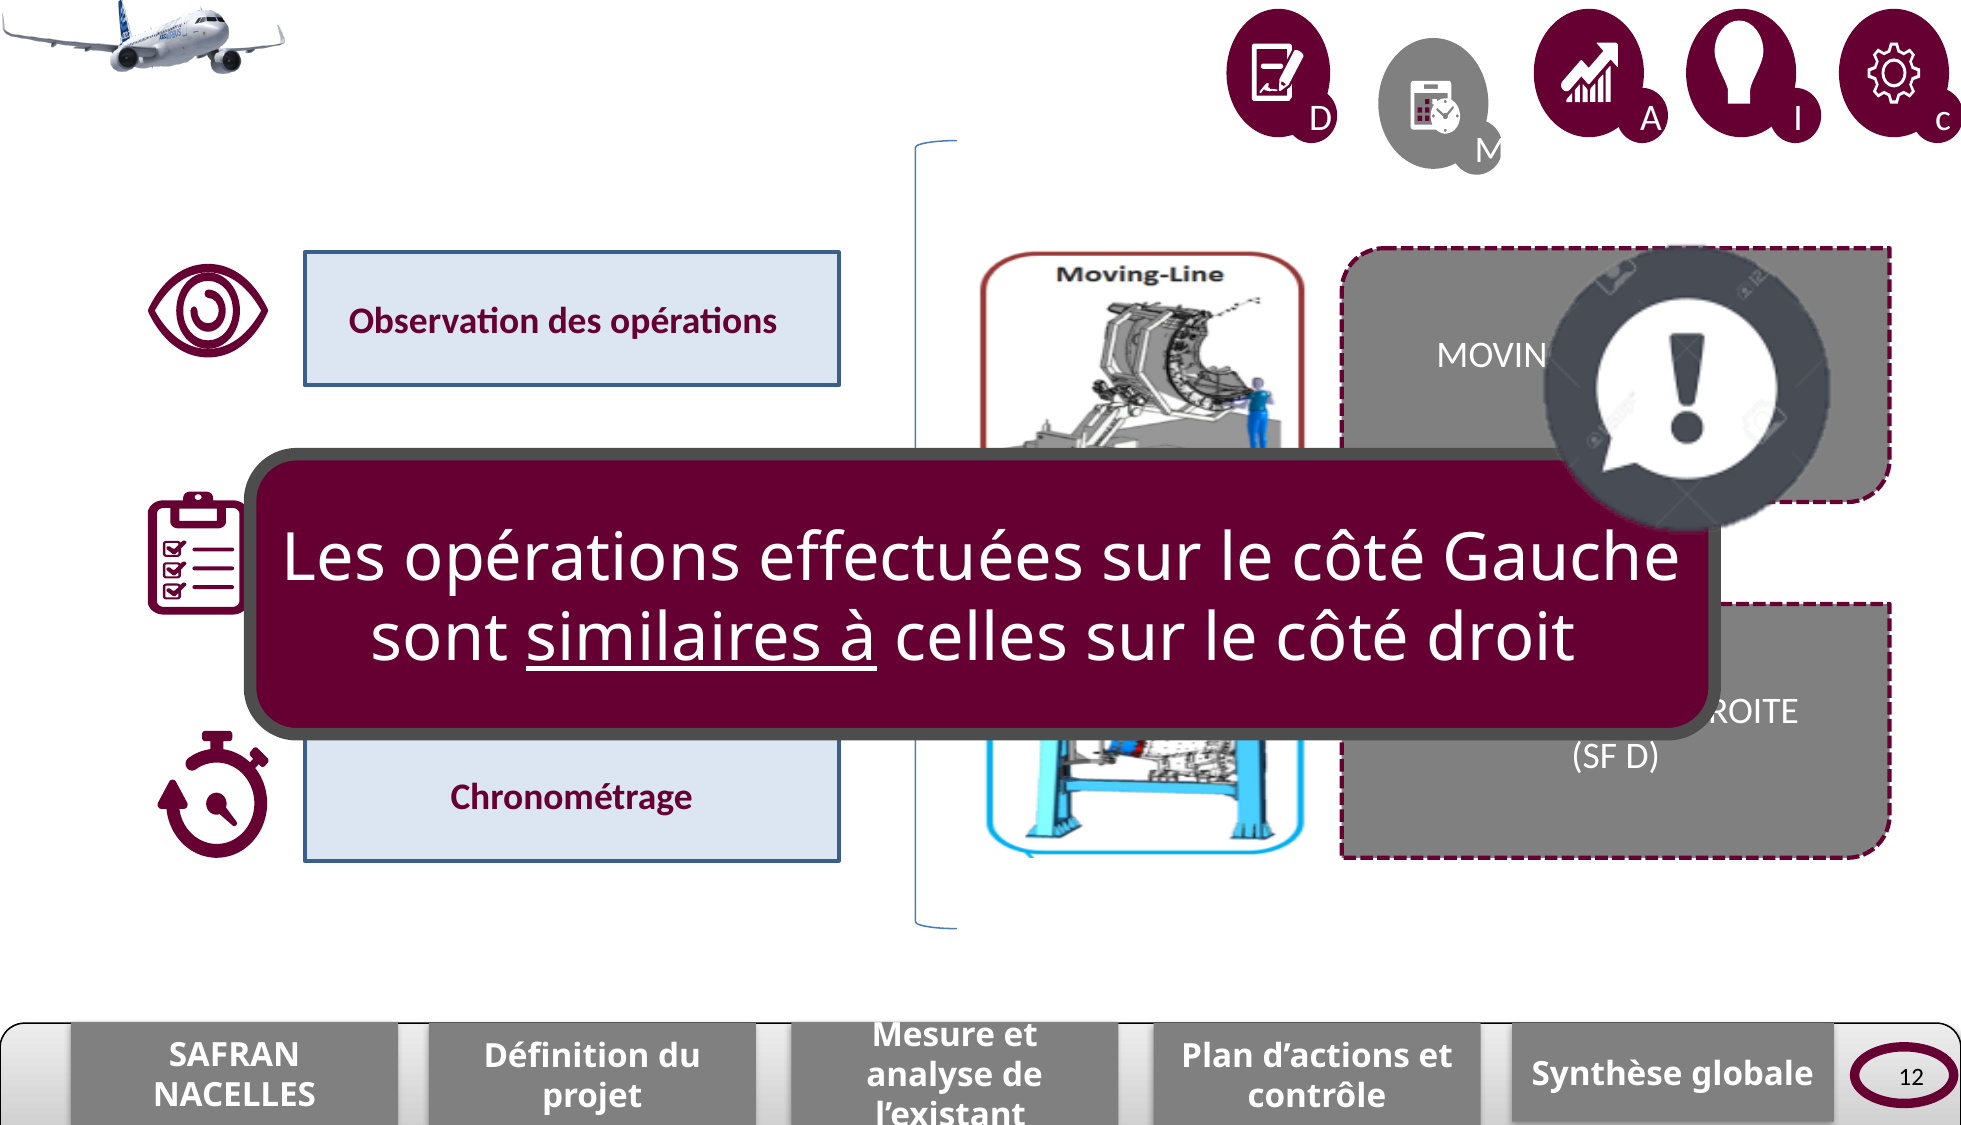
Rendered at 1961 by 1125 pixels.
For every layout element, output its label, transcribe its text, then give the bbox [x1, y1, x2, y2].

text_box [0, 1022, 68, 1125]
text_box c [1954, 94, 1961, 137]
text_box Synthèse globale [1512, 1023, 1834, 1122]
text_box SAFRAN NACELLES [70, 1021, 399, 1125]
text_box Plan d’actions et contrôle [1153, 1023, 1481, 1125]
text_box MOVING LINE GAUCHE (ML G) [1868, 246, 1892, 499]
text_box A [1646, 88, 1668, 143]
text_box Chronométrage [303, 737, 841, 863]
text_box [147, 491, 249, 615]
text_box [400, 1022, 428, 1125]
text_box [157, 730, 269, 858]
text_box Définition du projet [428, 1023, 756, 1125]
picture [1521, 230, 1863, 558]
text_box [1533, 8, 1645, 138]
picture [980, 603, 1315, 859]
picture [2, 0, 286, 74]
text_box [1685, 8, 1797, 138]
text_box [147, 263, 269, 358]
text_box M [1492, 125, 1503, 170]
slide_number 12 [1854, 1046, 1954, 1104]
text_box [914, 139, 957, 452]
text_box [756, 1022, 788, 1125]
text_box [1121, 1022, 1152, 1125]
text_box [1833, 1022, 1961, 1125]
text_box MOVING LINE GAUCHE (ML G) [1339, 246, 1516, 452]
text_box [1226, 8, 1331, 138]
picture [973, 247, 1315, 503]
text_box STRUCTURE FIXE DROITE (SF D) [1339, 601, 1892, 860]
text_box I [1798, 88, 1822, 143]
text_box [914, 737, 957, 930]
text_box Mesure et analyse de l’existant [791, 1021, 1119, 1125]
text_box Observation des opérations [303, 250, 841, 387]
text_box Les opérations effectuées sur le côté Gauche sont similaires à celles sur le côté droit [247, 452, 1717, 737]
text_box [1481, 1022, 1511, 1125]
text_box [1378, 37, 1489, 170]
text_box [1838, 8, 1950, 138]
